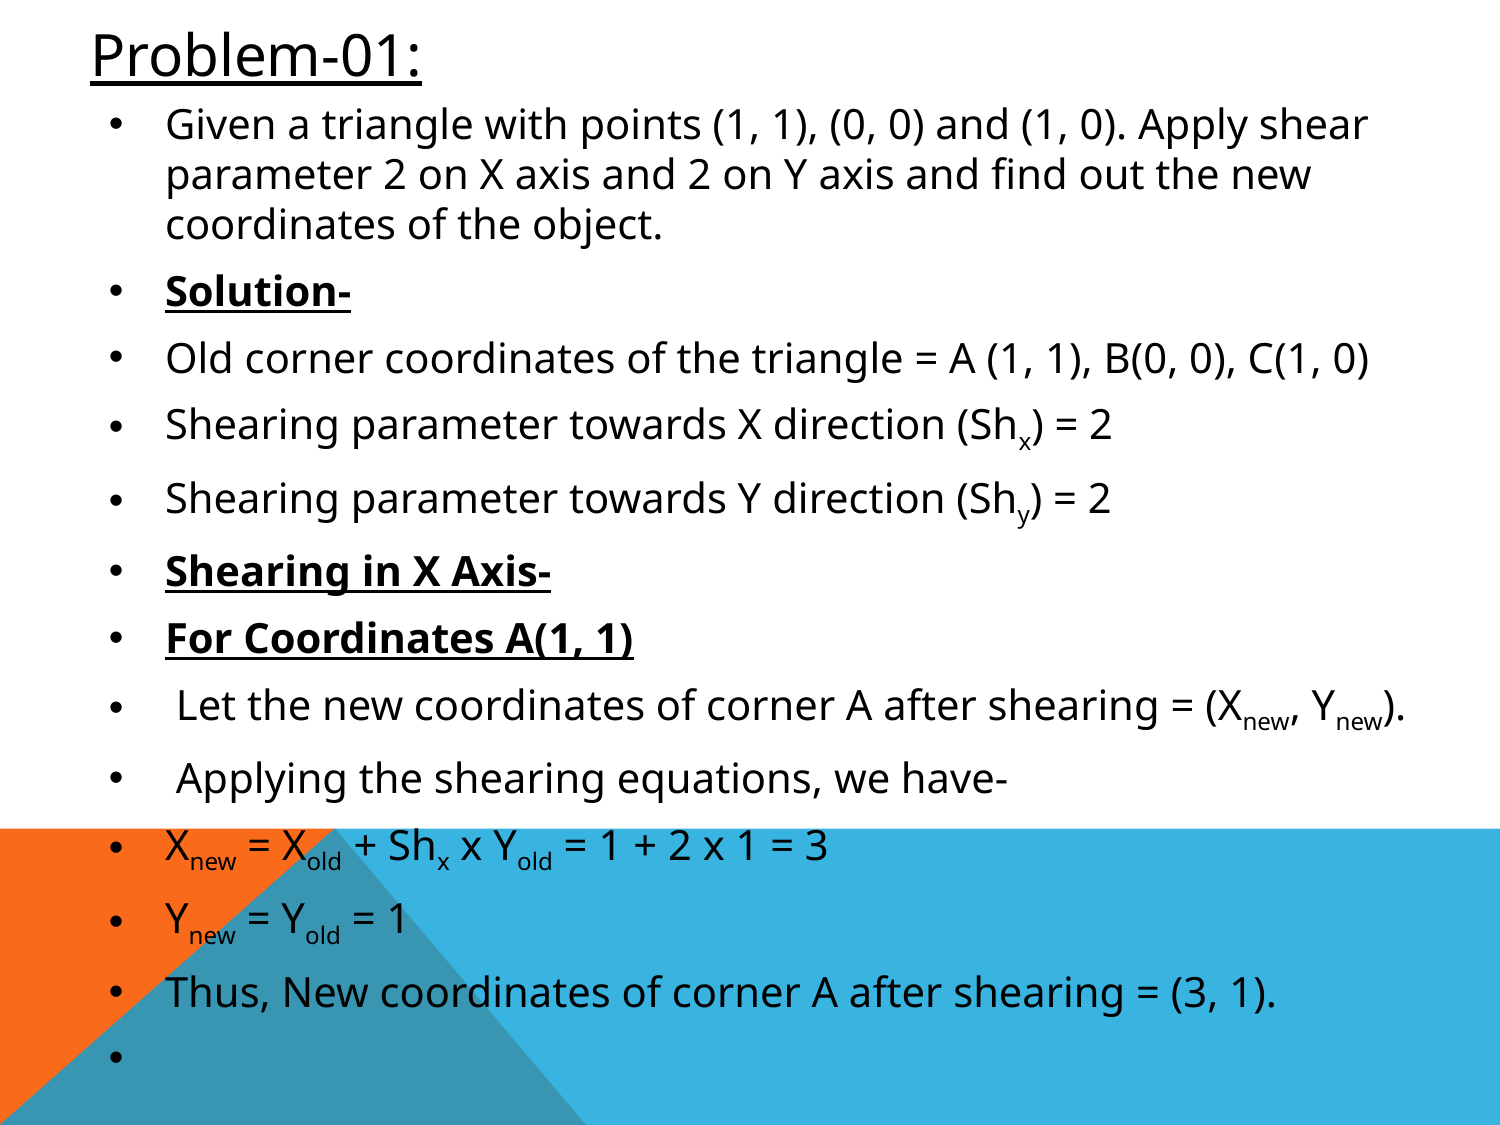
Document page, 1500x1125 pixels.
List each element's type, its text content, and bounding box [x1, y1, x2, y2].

list Given a triangle with points (1, 1), (0, 0) and (1, 0). Apply shear parameter 2 on X axis and 2 on Y axis and find out the new coordinates of the object. Solution- Old corner coordinates of the triangle = A (1, 1), B(0, 0), C(1, 0) Shearing parameter towards X direction (Shx) = 2 Shearing parameter towards Y direction (Shy) = 2 Shearing in X Axis- For Coordinates A(1, 1) Let the new coordinates of corner A after shearing = (Xnew, Ynew). Applying the shearing equations, we have- Xnew = Xold + Shx x Yold = 1 + 2 x 1 = 3 Ynew = Yold = 1 Thus, New coordinates of corner A after shearing = (3, 1). [75, 90, 1425, 1005]
title Problem-01: [75, 45, 1425, 90]
